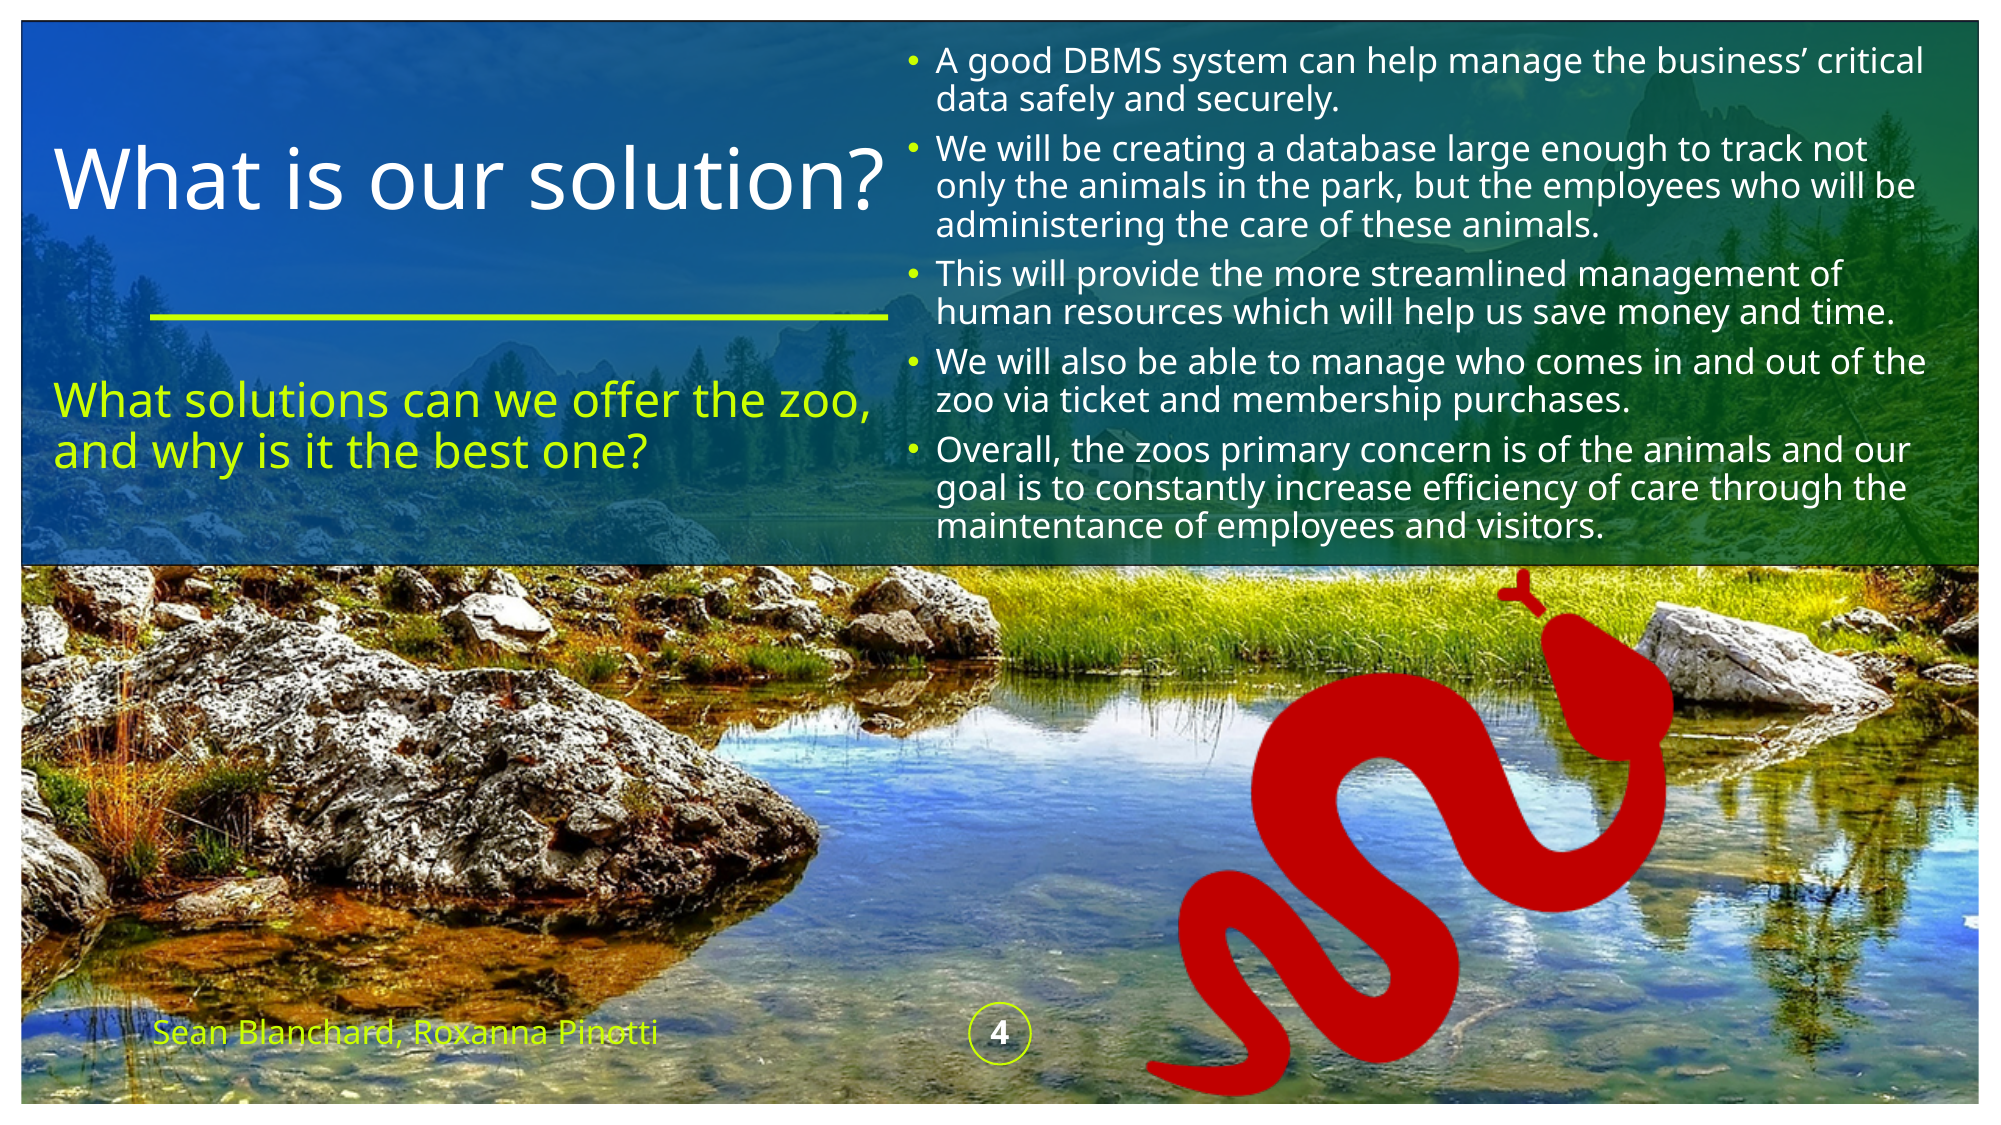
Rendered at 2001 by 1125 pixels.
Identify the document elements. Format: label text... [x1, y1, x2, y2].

footer Sean Blanchard, Roxanna Pinotti [137, 1003, 695, 1064]
list What solutions can we offer the zoo, and why is it the best one? [38, 368, 892, 513]
title What is our solution? [38, 118, 892, 247]
list A good DBMS system can help manage the business’ critical data safely and securely. We will be creating a database large enough to track not only the animals in the park, but the employees who will be administering the care of these animals. This will provide the more streamlined management of human resources which will help us save money and time. We will also be able to manage who comes in and out of the zoo via ticket and membership purchases. Overall, the zoos primary concern is of the animals and our goal is to constantly increase efficiency of care through the maintentance of employees and visitors. [892, 35, 1962, 563]
picture [21, 21, 1979, 1125]
slide_number 4 [954, 1003, 1045, 1064]
